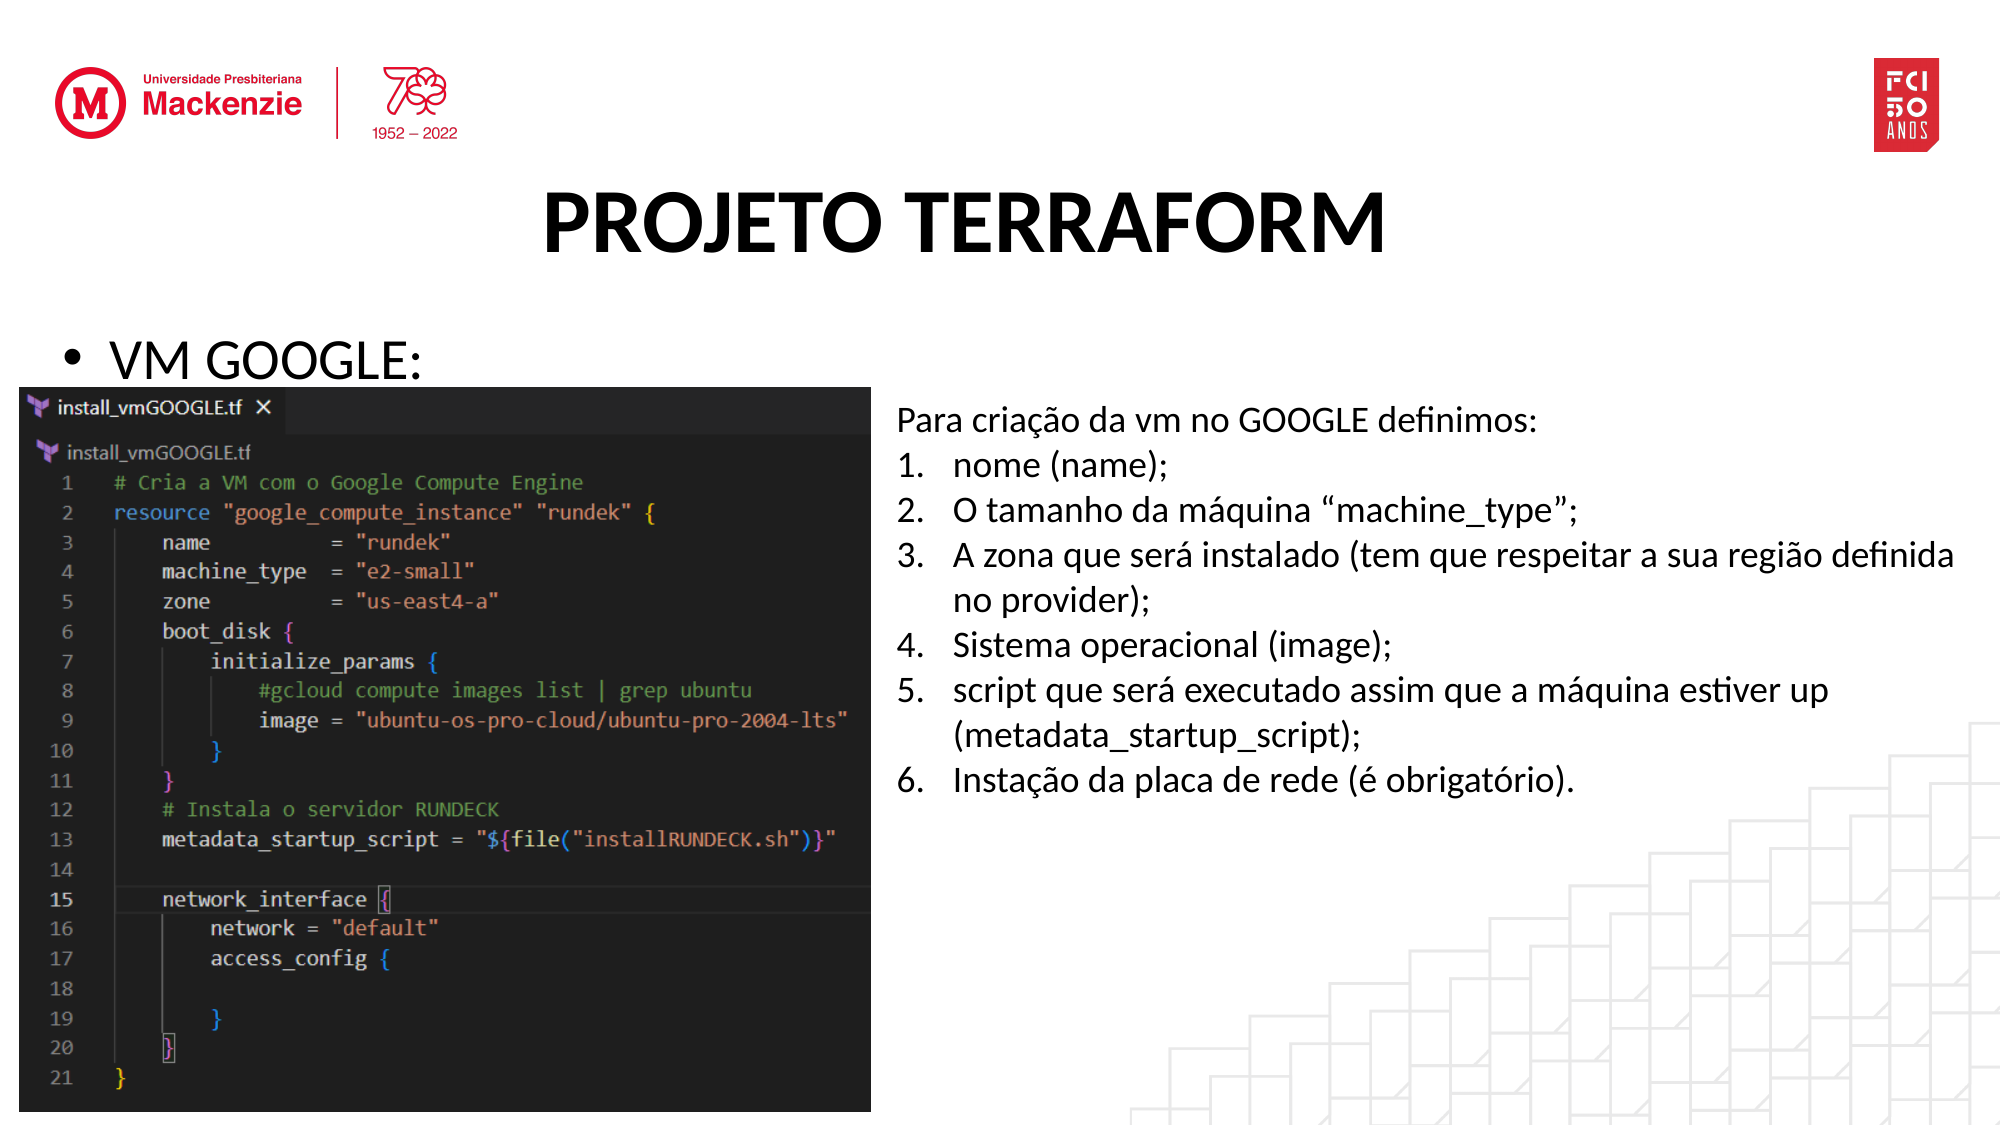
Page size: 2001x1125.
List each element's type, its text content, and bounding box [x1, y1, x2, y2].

text_box Para criação da vm no GOOGLE definimos: nome (name); O tamanho da máquina “machine_type”; A zona que será instalado (tem que respeitar a sua região definida no provider); Sistema operacional (image); script que será executado assim que a máquina estiver up (metadata_startup_script); Instação da placa de rede (é obrigatório). [881, 387, 1992, 808]
picture [19, 387, 871, 1112]
text_box PROJETO TERRAFORM [362, 42, 1591, 280]
picture [55, 67, 362, 139]
text_box VM GOOGLE: [47, 313, 1906, 399]
